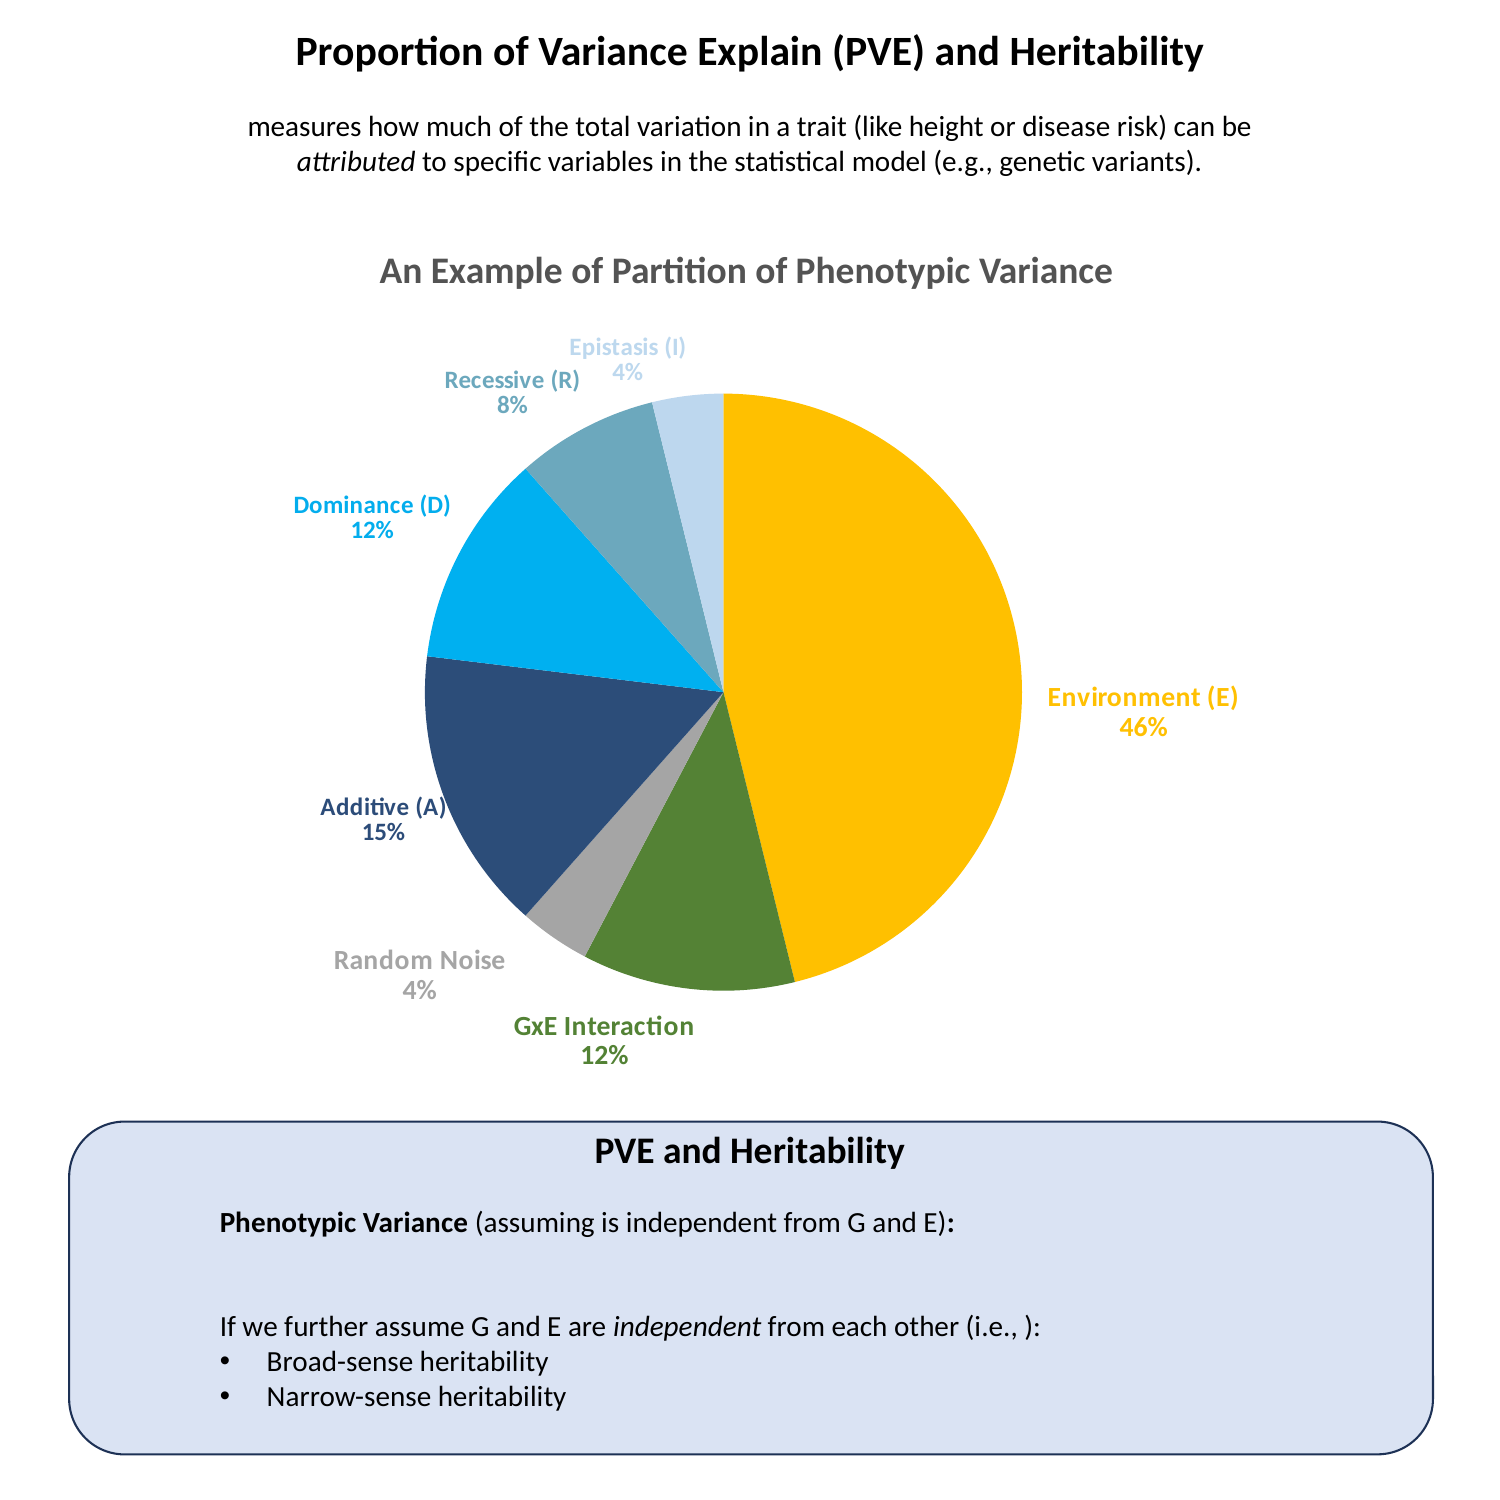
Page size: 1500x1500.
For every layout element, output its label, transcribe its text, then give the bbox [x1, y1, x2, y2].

chart [67, 320, 1432, 1073]
text_box [68, 1120, 1435, 1456]
text_box PVE and Heritability [555, 1118, 945, 1179]
text_box An Example of Partition of Phenotypic Variance [364, 238, 1138, 298]
text_box Proportion of Variance Explain (PVE) and Heritability [246, 16, 1254, 82]
text_box measures how much of the total variation in a trait (like height or disease risk) can be attributed to specific variables in the statistical model (e.g., genetic variants). [205, 99, 1295, 185]
